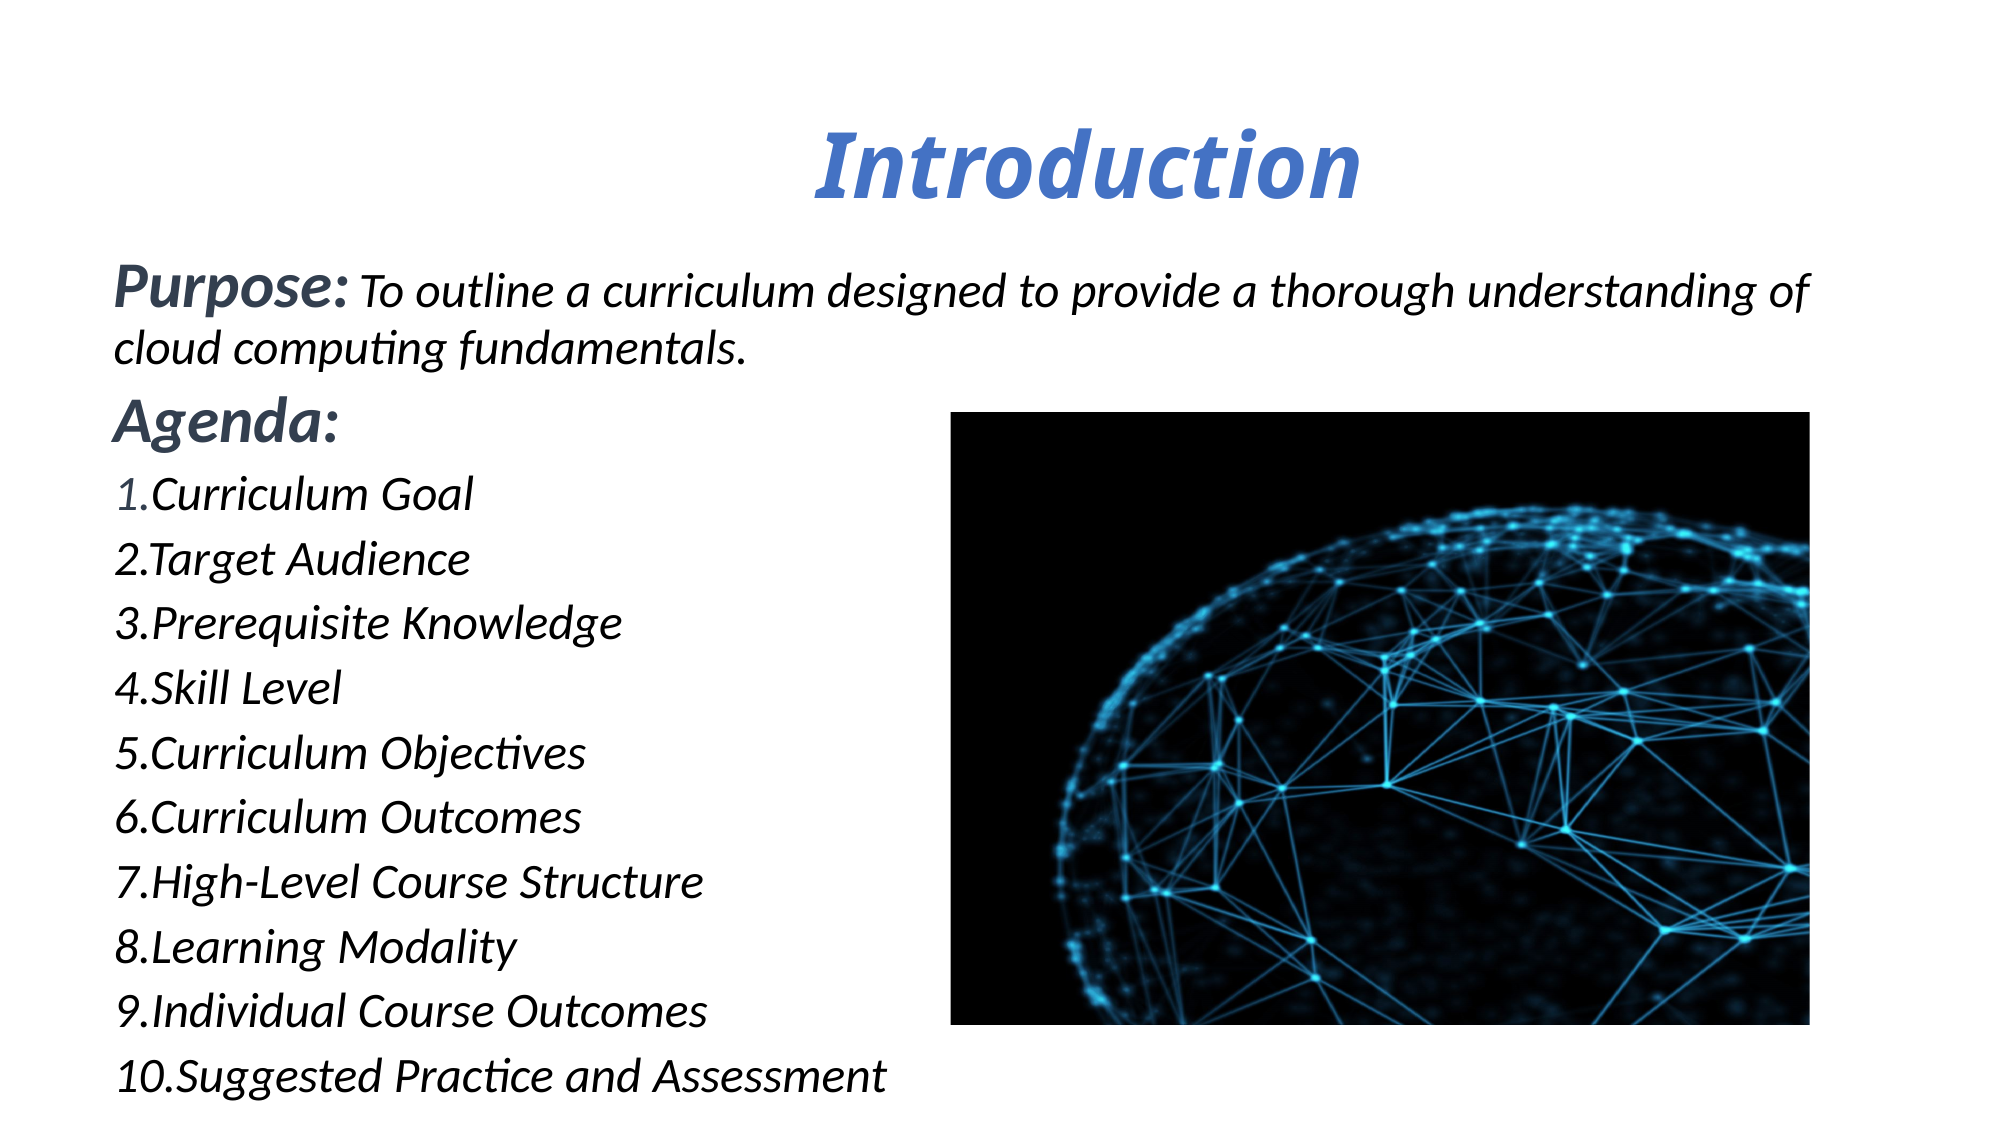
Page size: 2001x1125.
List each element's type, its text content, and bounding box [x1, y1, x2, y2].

title Introduction [137, 59, 1863, 243]
picture [950, 412, 1810, 1025]
list Purpose: To outline a curriculum designed to provide a thorough understanding of cloud computing fundamentals. Agenda: 1.Curriculum Goal 2.Target Audience 3.Prerequisite Knowledge 4.Skill Level 5.Curriculum Objectives 6.Curriculum Outcomes 7.High-Level Course Structure 8.Learning Modality 9.Individual Course Outcomes 10.Suggested Practice and Assessment [98, 243, 1863, 1125]
